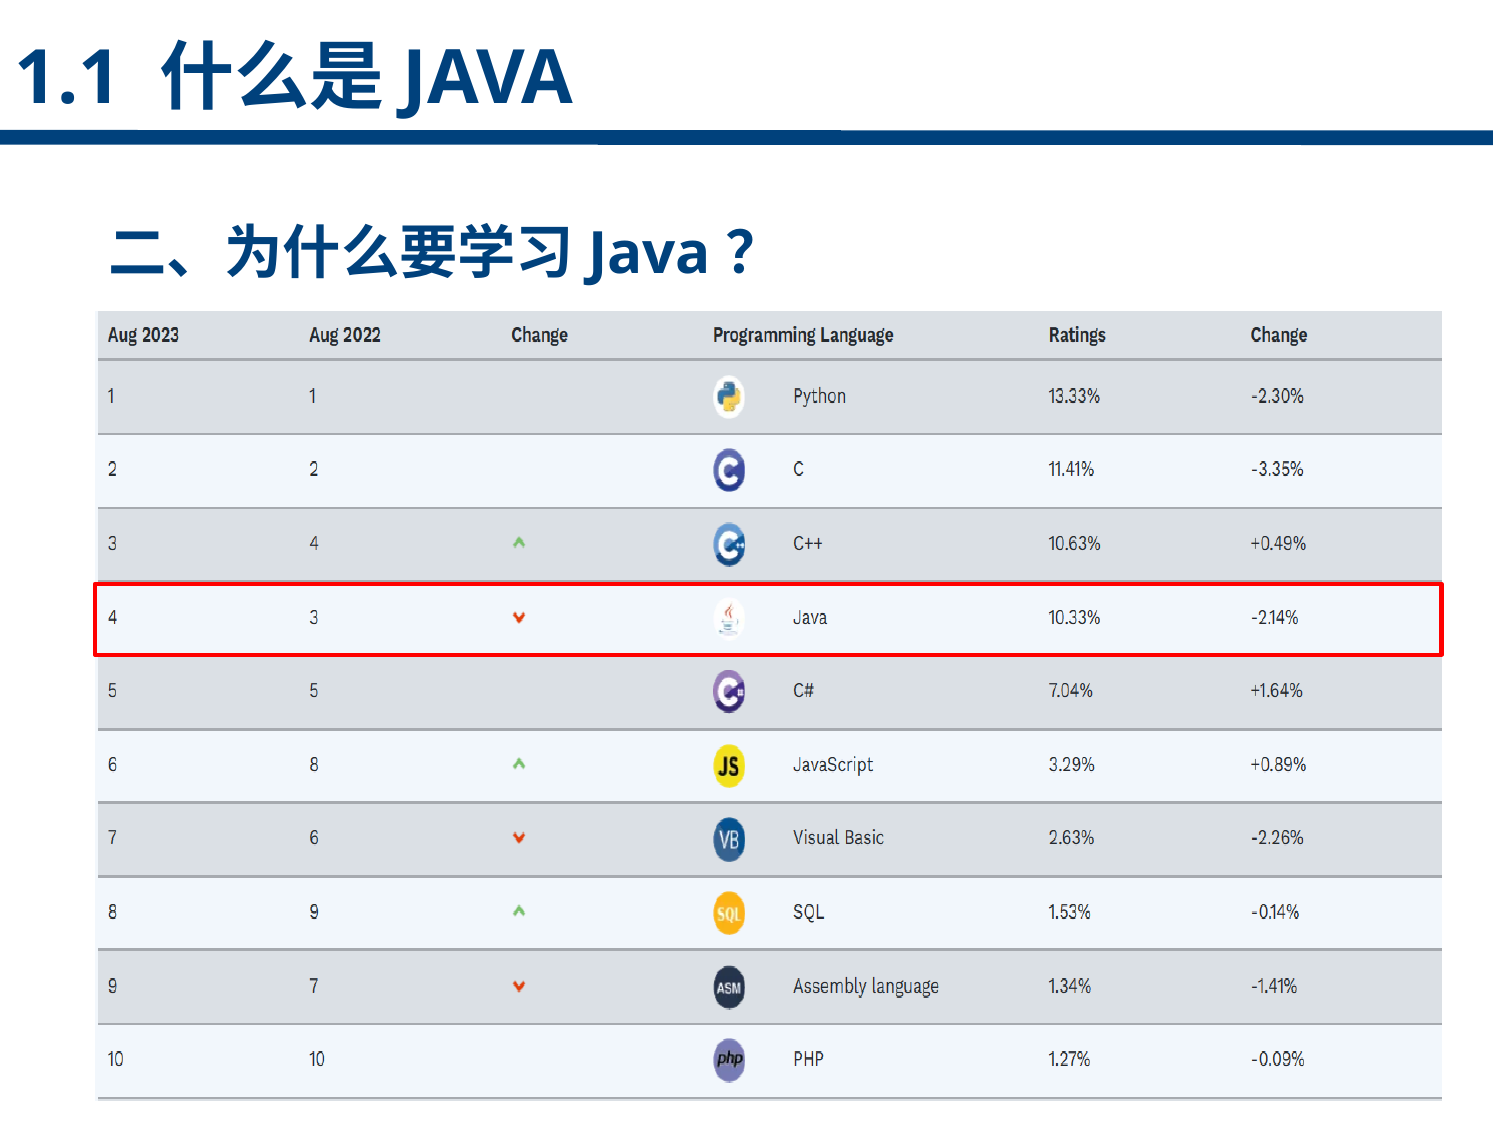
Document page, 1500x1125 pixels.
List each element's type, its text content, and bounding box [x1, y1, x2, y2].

text_box 二、为什么要学习Java？ [5, 172, 1317, 293]
text_box 1.1 什么是JAVA [0, 21, 589, 127]
picture [94, 311, 1442, 1102]
